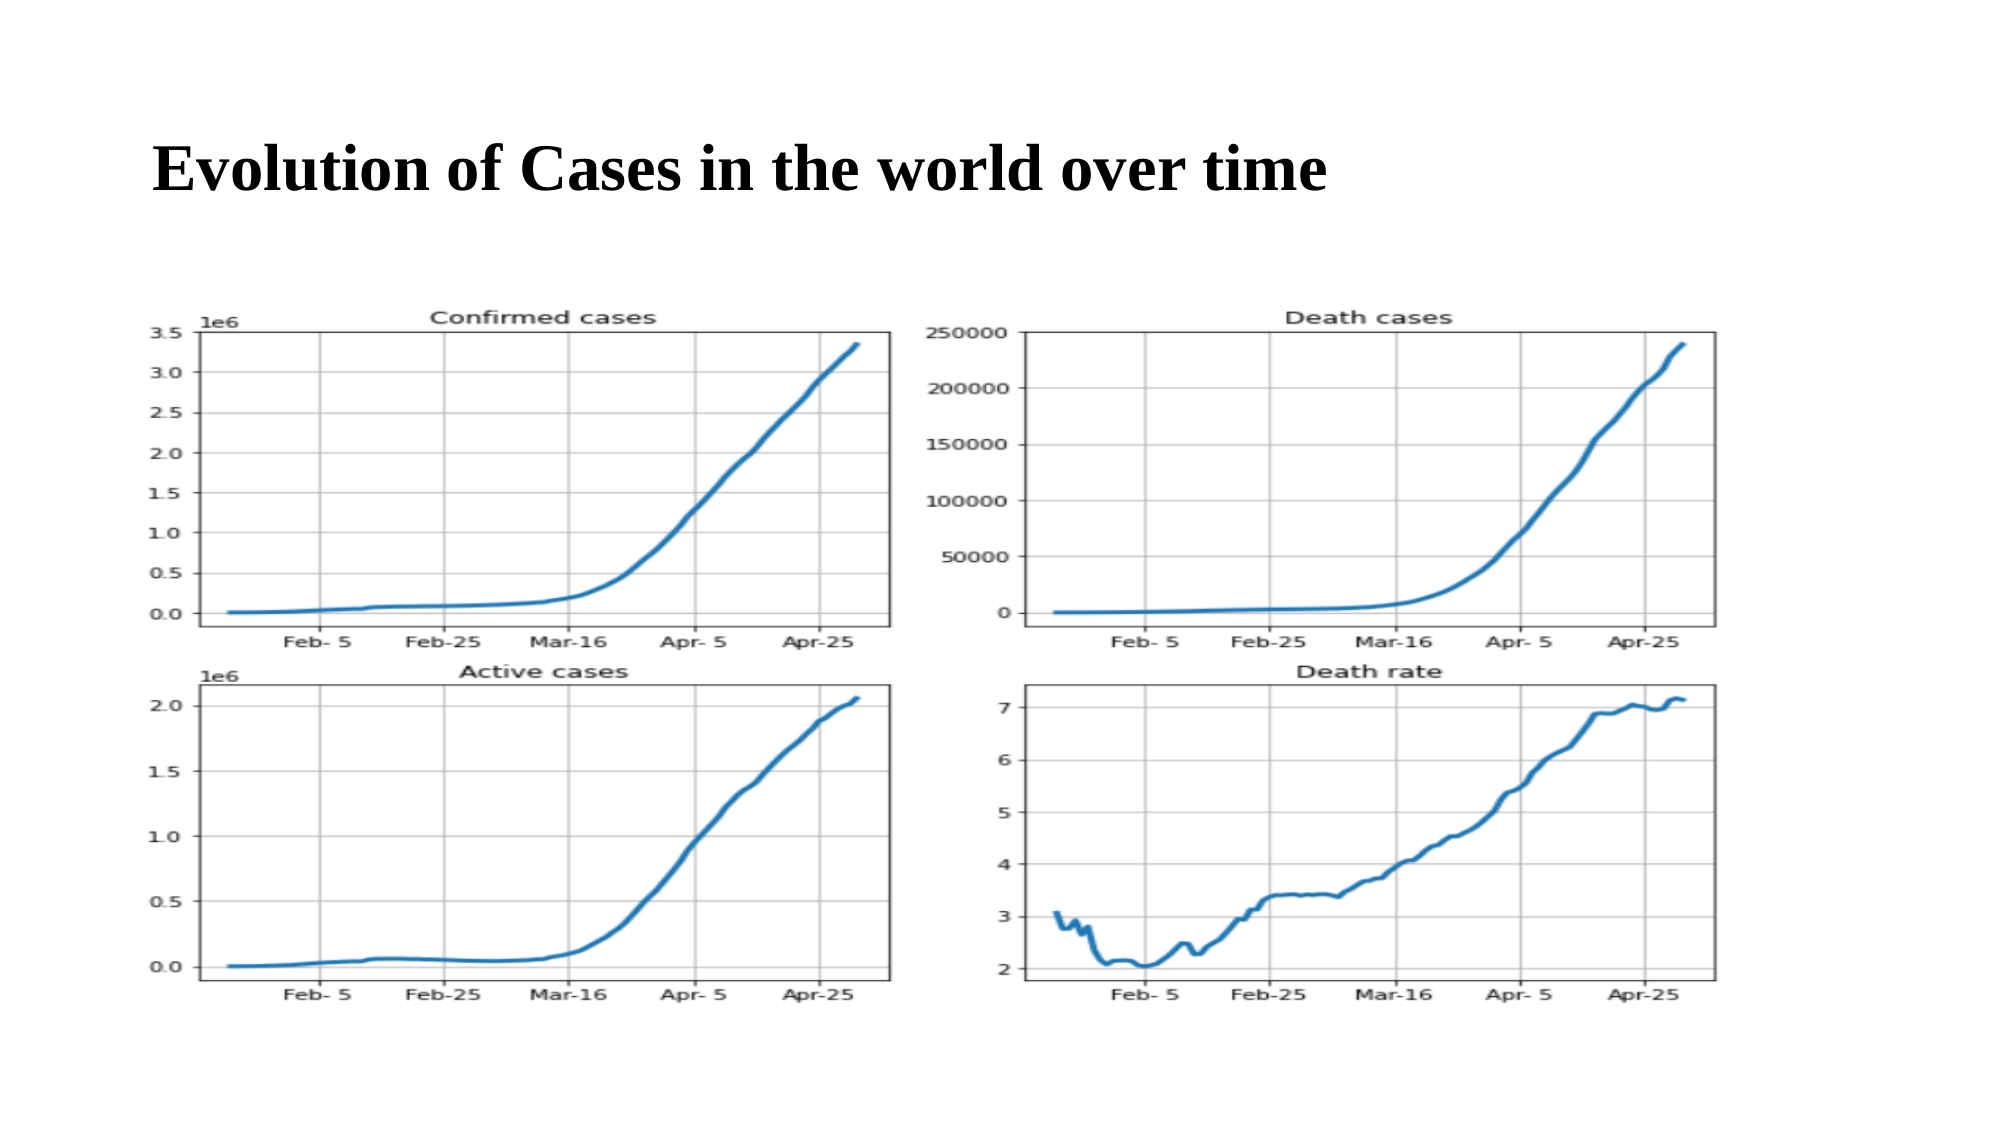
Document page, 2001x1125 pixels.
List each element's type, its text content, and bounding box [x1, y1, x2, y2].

title Evolution of Cases in the world over time [137, 59, 1863, 278]
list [137, 299, 1757, 1014]
